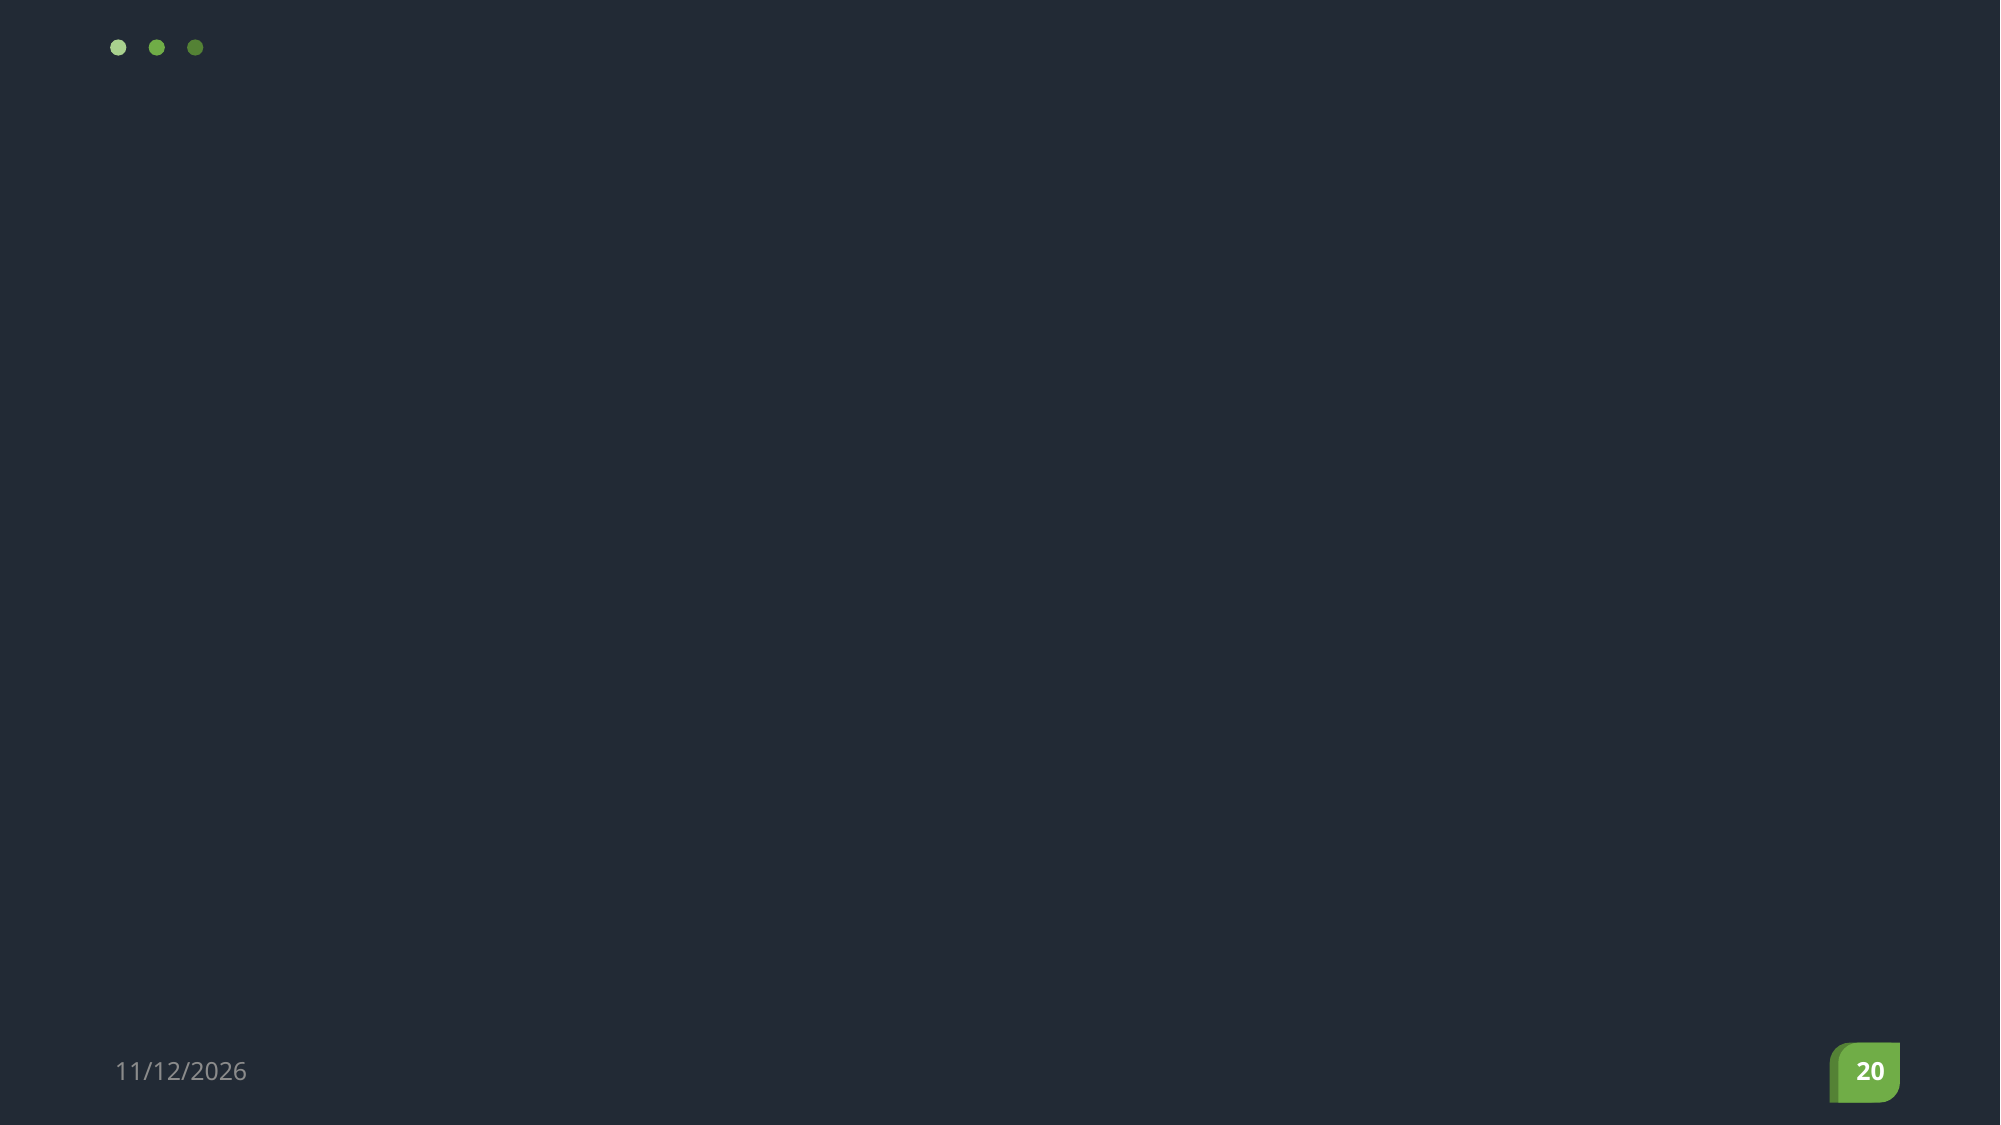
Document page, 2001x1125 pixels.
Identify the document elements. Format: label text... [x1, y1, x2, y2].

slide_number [99, 1042, 588, 1103]
slide_number 20 [1412, 1042, 1900, 1103]
